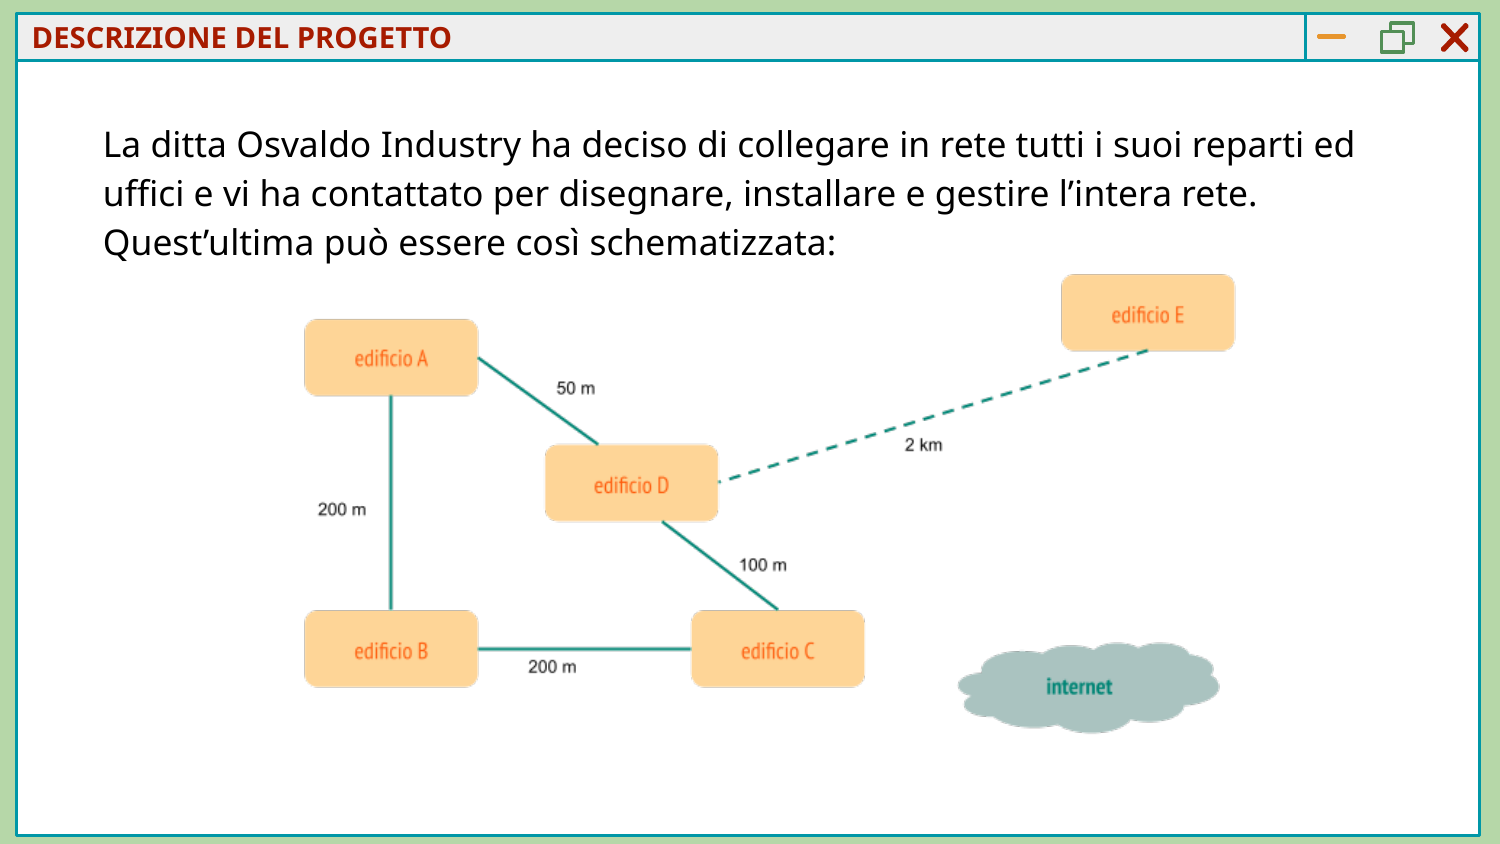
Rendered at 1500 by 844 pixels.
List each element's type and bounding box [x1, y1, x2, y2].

text_box [16, 12, 1480, 836]
picture [228, 244, 1272, 770]
